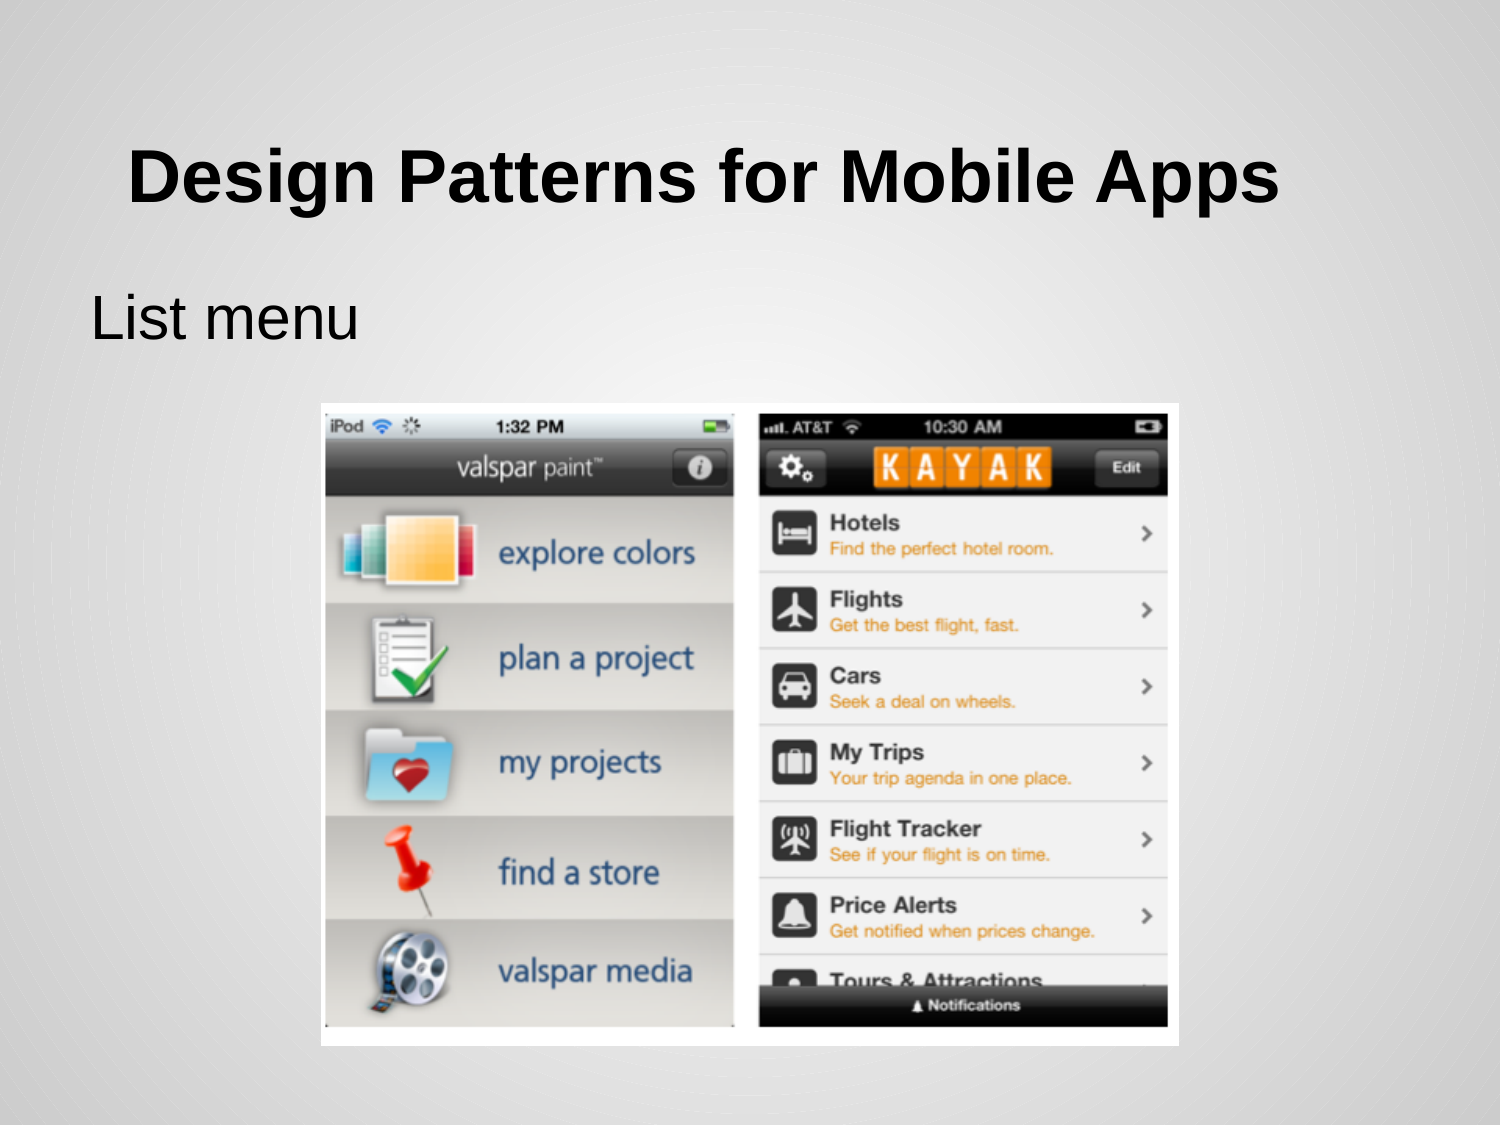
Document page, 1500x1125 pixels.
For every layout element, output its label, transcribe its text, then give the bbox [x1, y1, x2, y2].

text_box [321, 403, 1179, 1046]
list List menu [75, 262, 1425, 1078]
title Design Patterns for Mobile Apps [75, 45, 1425, 233]
